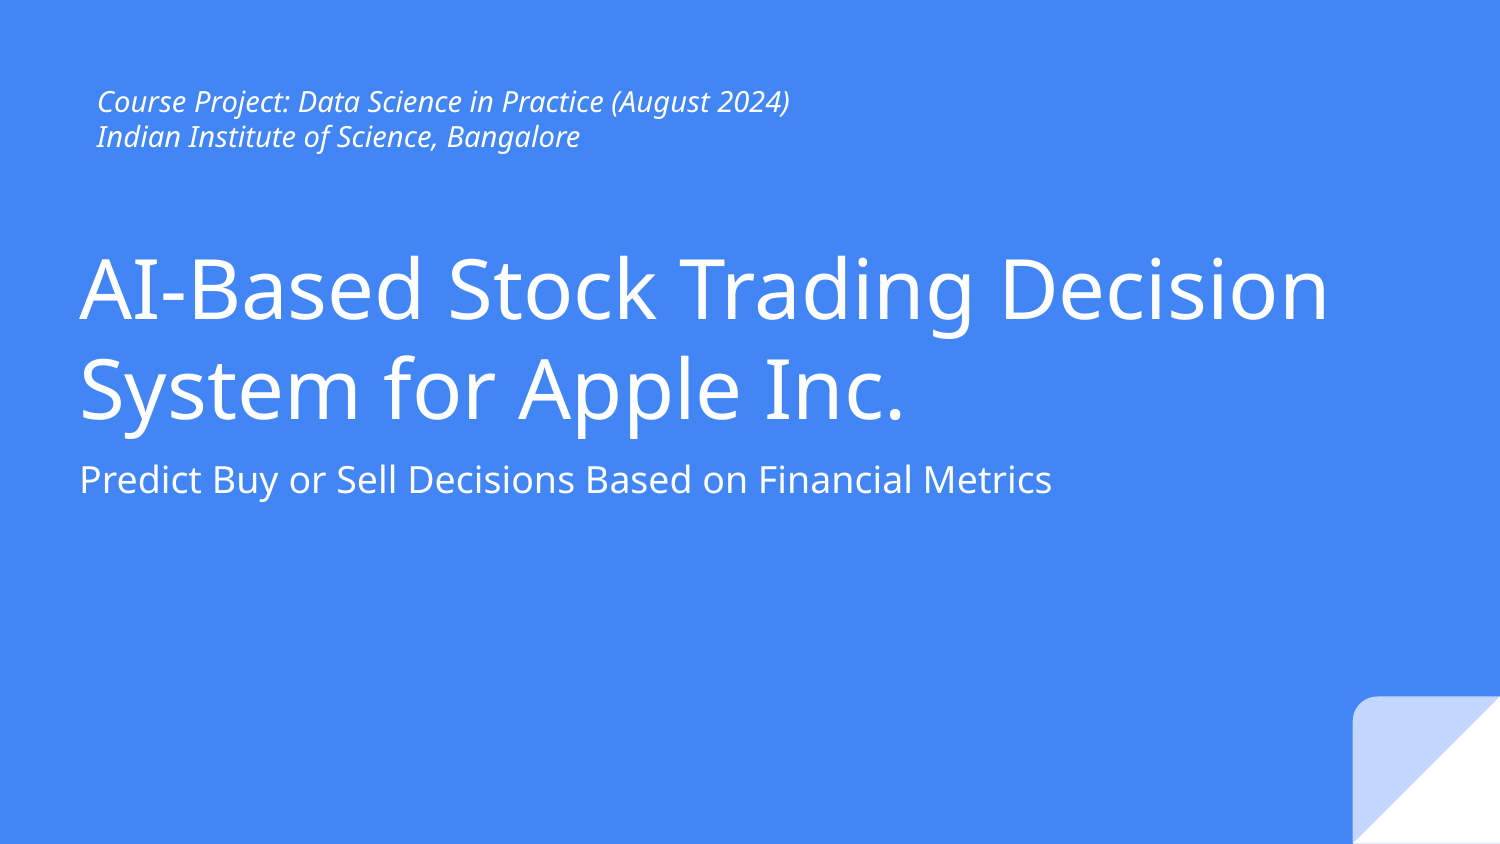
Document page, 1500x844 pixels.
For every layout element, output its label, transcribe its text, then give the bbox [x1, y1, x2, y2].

subtitle Predict Buy or Sell Decisions Based on Financial Metrics [64, 441, 1413, 589]
title AI-Based Stock Trading Decision System for Apple Inc. [64, 204, 1413, 441]
text_box Course Project: Data Science in Practice (August 2024) Indian Institute of Science, Bangalore [81, 68, 1272, 169]
